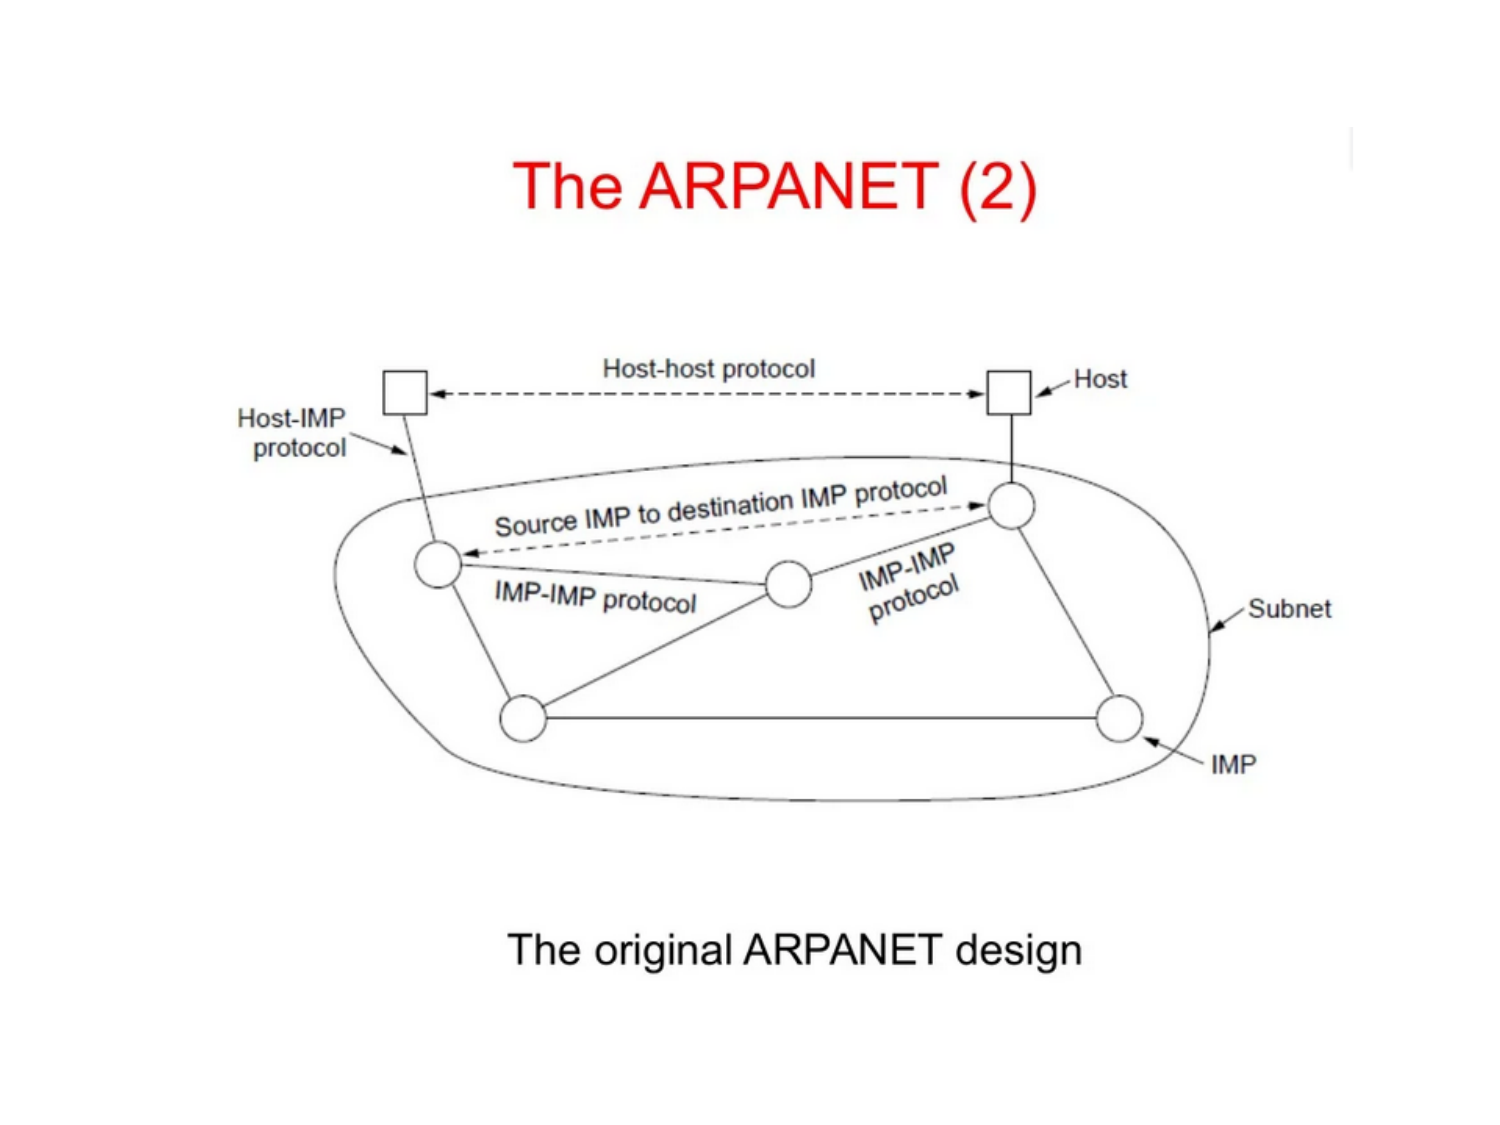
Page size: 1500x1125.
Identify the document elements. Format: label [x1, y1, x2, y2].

picture [159, 127, 1354, 989]
